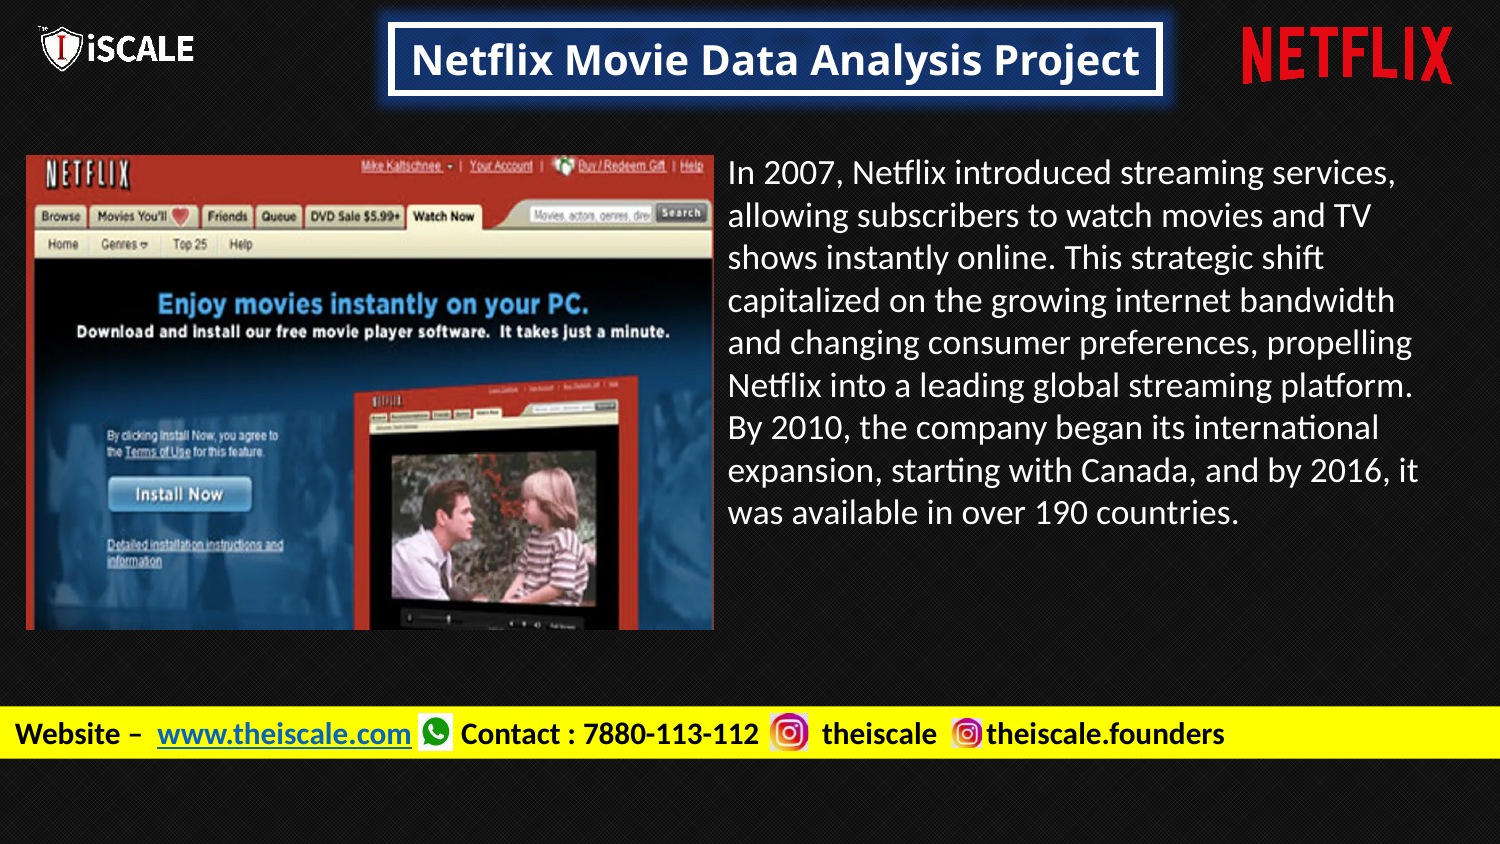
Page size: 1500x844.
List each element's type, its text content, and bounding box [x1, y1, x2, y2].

picture [31, 20, 205, 80]
picture [769, 713, 809, 751]
text_box In 2007, Netflix introduced streaming services, allowing subscribers to watch movies and TV shows instantly online. This strategic shift capitalized on the growing internet bandwidth and changing consumer preferences, propelling Netflix into a leading global streaming platform. By 2010, the company began its international expansion, starting with Canada, and by 2016, it was available in over 190 countries. [713, 141, 1438, 540]
picture [1235, 20, 1459, 89]
picture [418, 713, 453, 751]
text_box Website – www.theiscale.com Contact : 7880-113-112 theiscale theiscale.founders [0, 706, 1500, 759]
picture [951, 718, 983, 748]
picture [26, 155, 714, 630]
text_box Netflix Movie Data Analysis Project [391, 24, 1161, 94]
